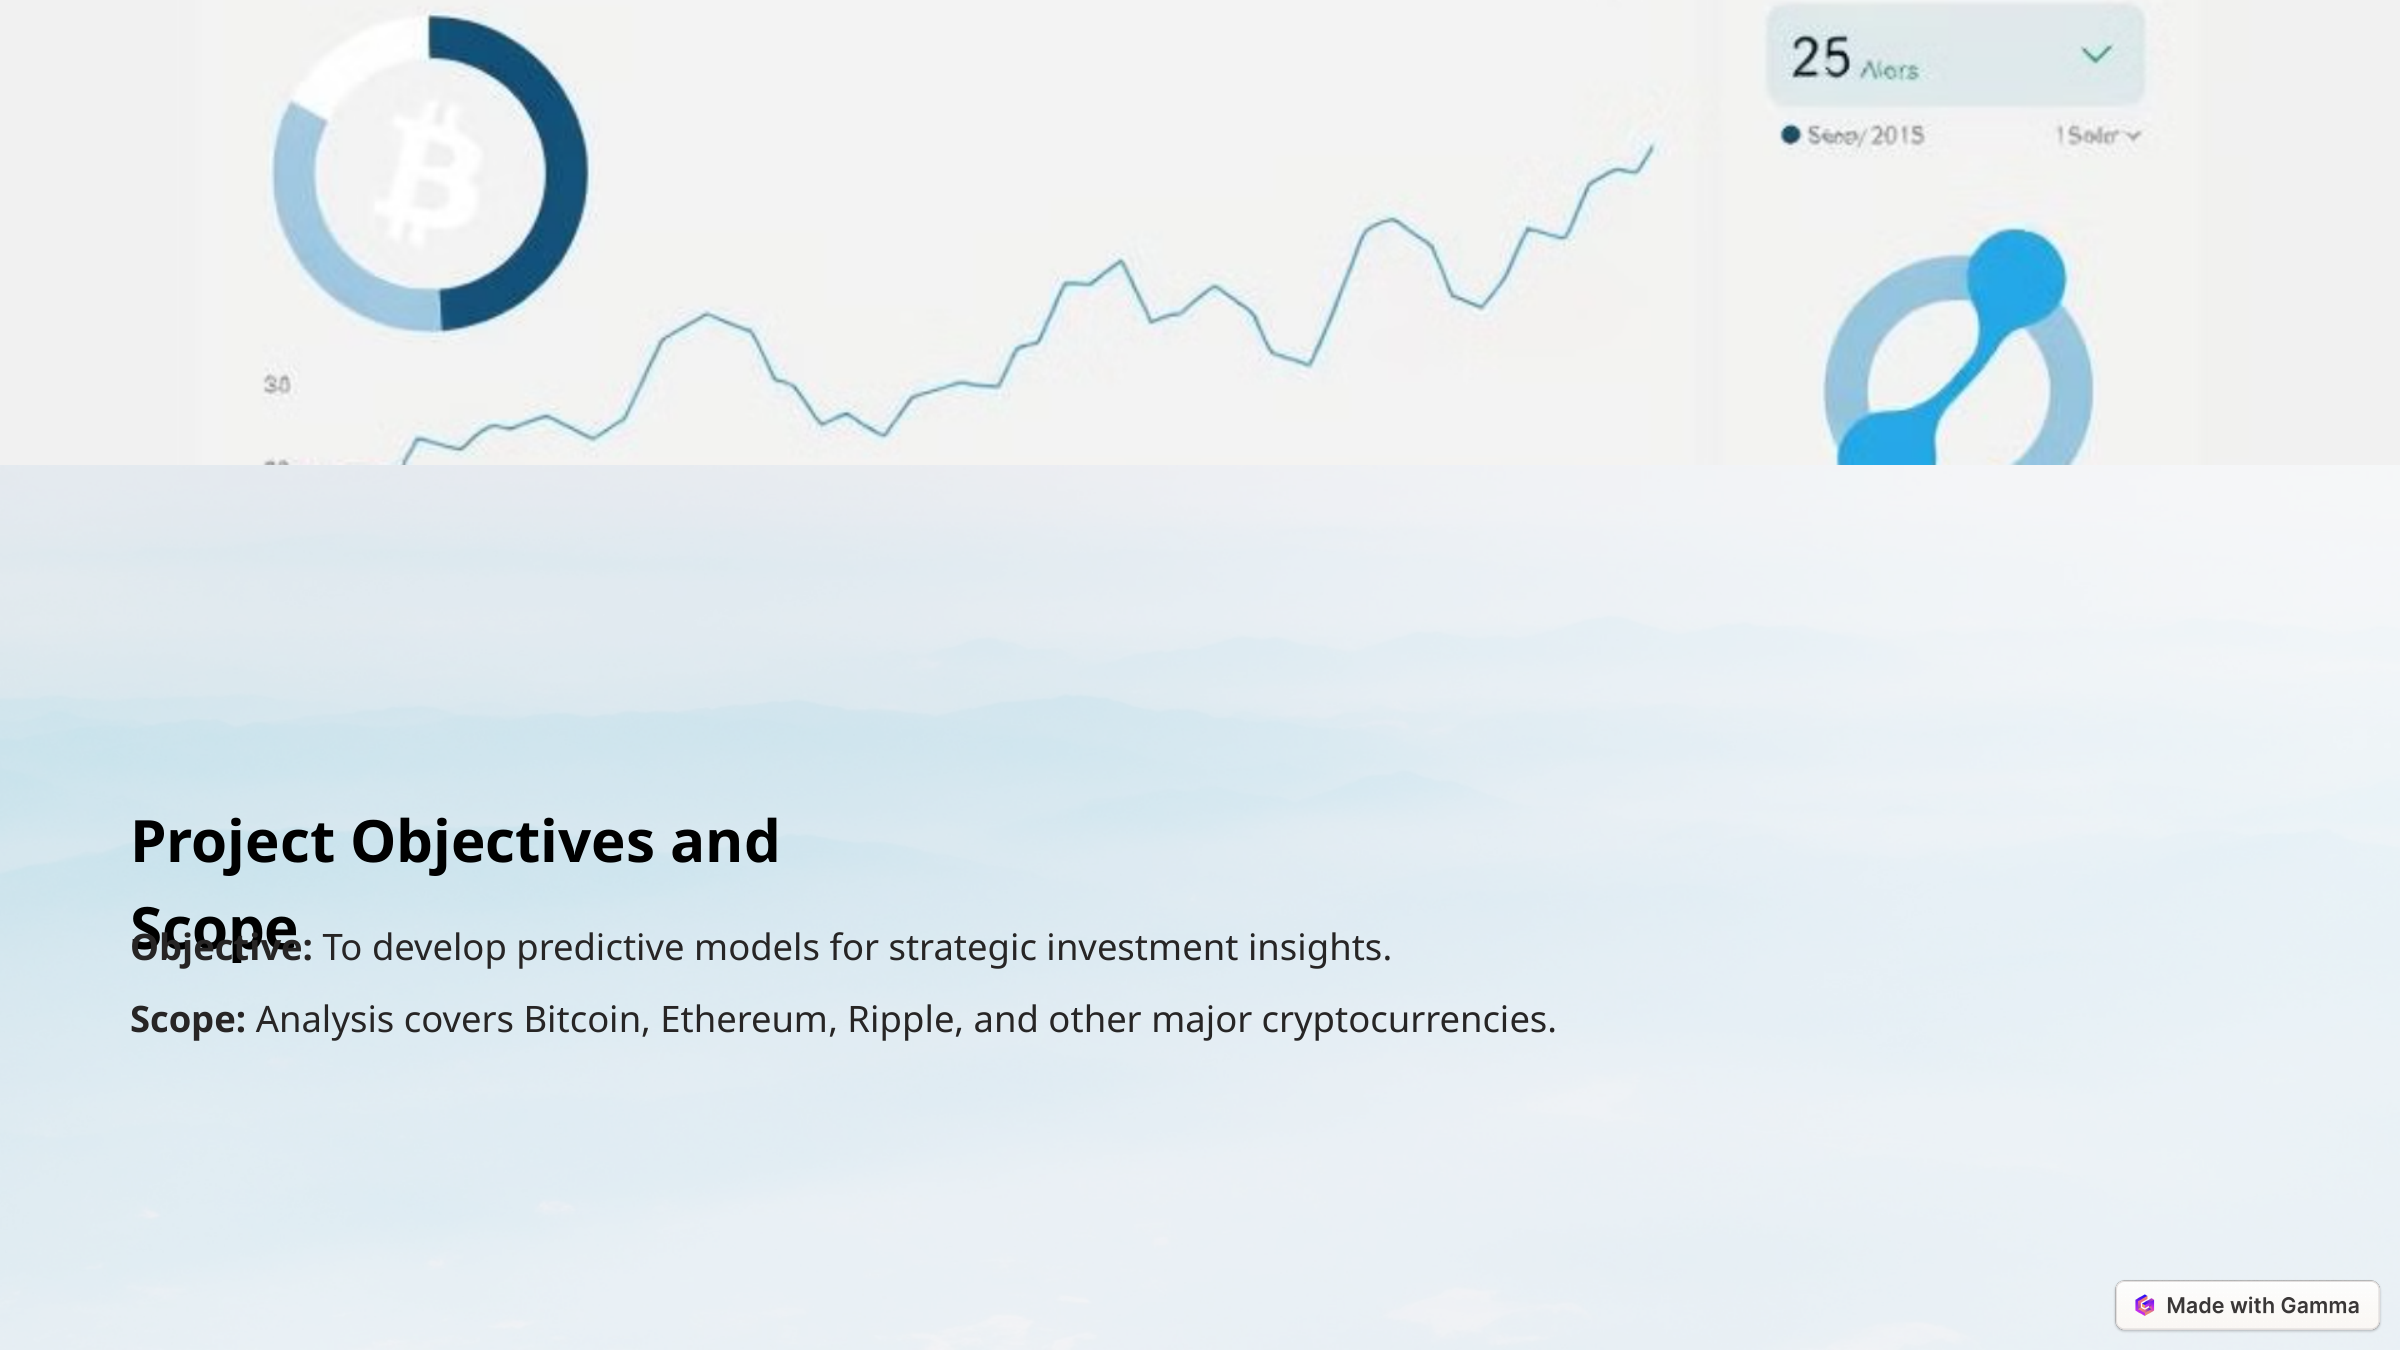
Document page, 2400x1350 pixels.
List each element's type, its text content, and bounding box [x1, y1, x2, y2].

text_box Project Objectives and Scope [130, 786, 902, 860]
text_box Scope: Analysis covers Bitcoin, Ethereum, Ripple, and other major cryptocurrencies. [130, 969, 2270, 1029]
text_box Objective: To develop predictive models for strategic investment insights. [130, 896, 2270, 957]
picture [0, 0, 2400, 466]
picture [2106, 1271, 2389, 1339]
